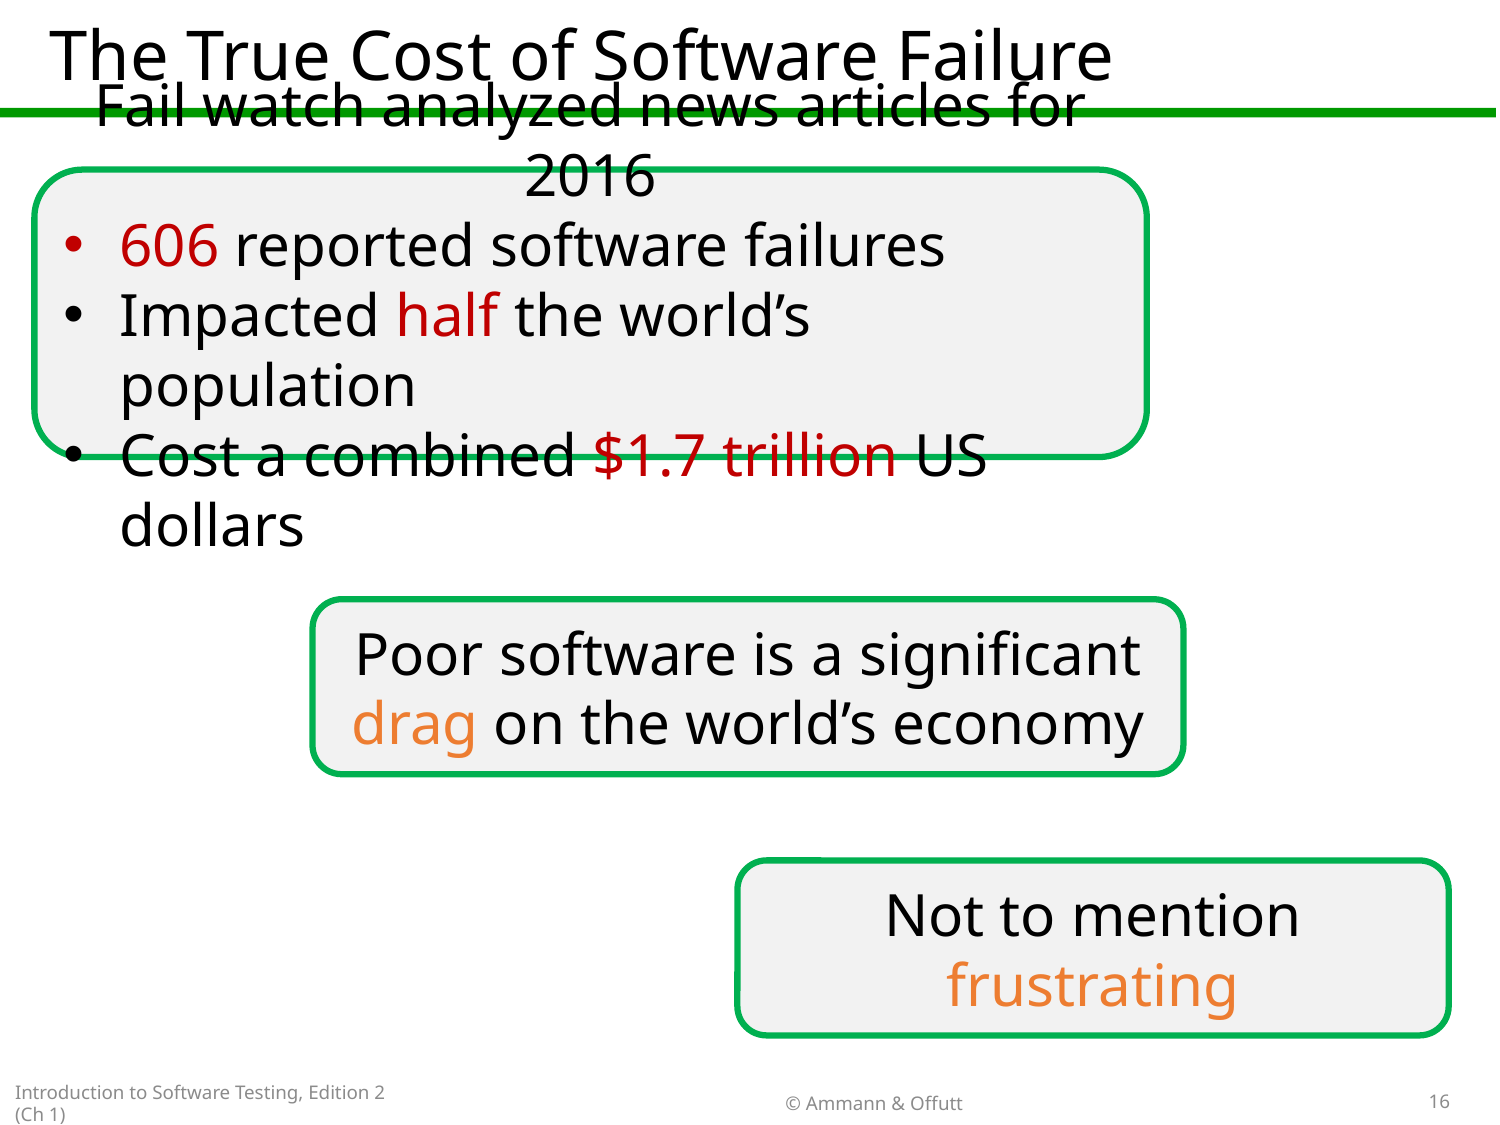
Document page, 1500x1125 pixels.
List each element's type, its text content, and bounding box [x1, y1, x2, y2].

text_box Fail watch analyzed news articles for 2016 606 reported software failures Impacted half the world’s population Cost a combined $1.7 trillion US dollars [34, 169, 1147, 458]
slide_number Introduction to Software Testing, Edition 2 (Ch 1) [0, 1080, 419, 1125]
title The True Cost of Software Failure [34, 0, 1465, 117]
text_box Poor software is a significant drag on the world’s economy [312, 599, 1184, 775]
slide_number 16 [1328, 1080, 1465, 1125]
footer © Ammann & Offutt [419, 1080, 1328, 1125]
text_box Not to mention frustrating [737, 860, 1449, 1036]
